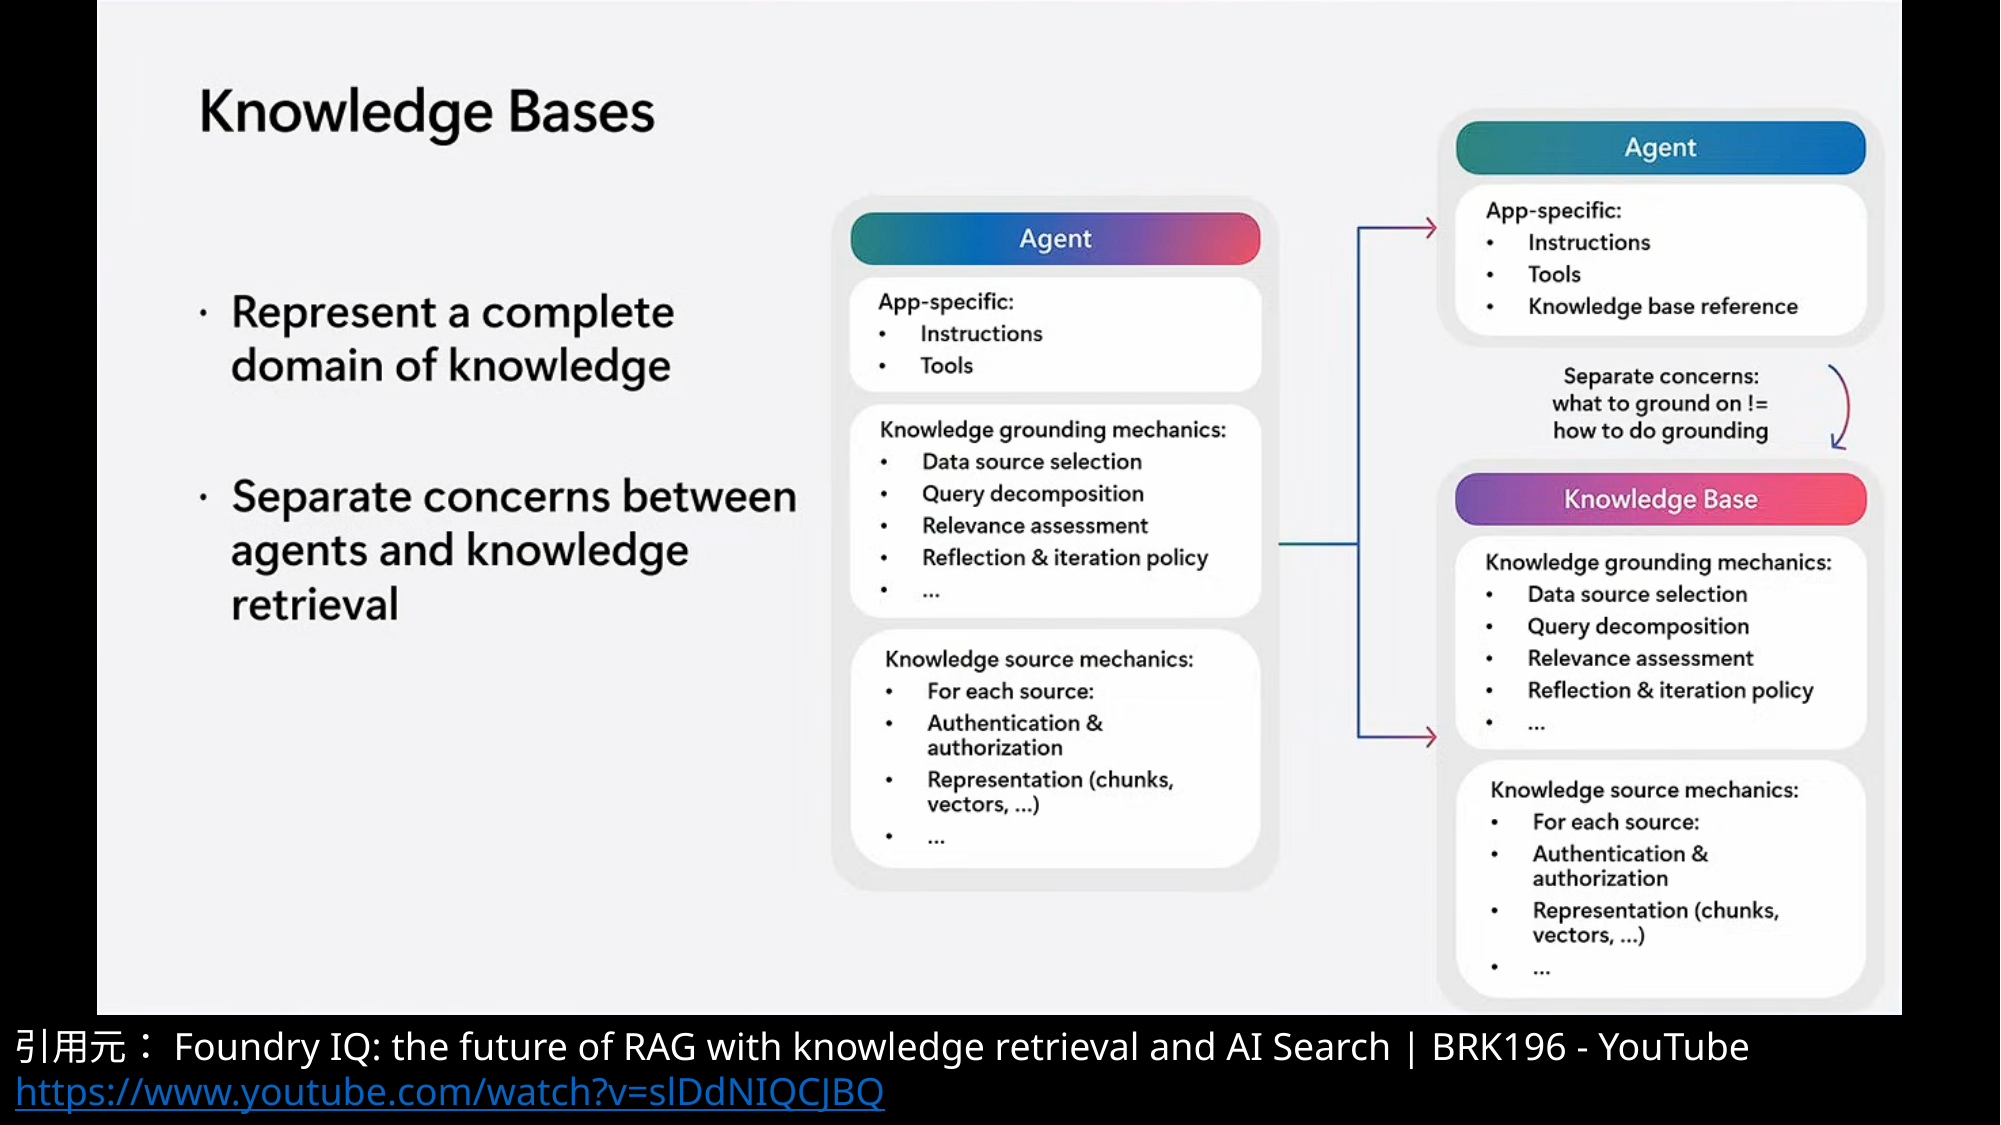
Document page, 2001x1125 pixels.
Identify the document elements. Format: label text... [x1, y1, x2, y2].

picture [97, 0, 1903, 1015]
text_box 引用元：Foundry IQ: the future of RAG with knowledge retrieval and AI Search | BRK196 - YouTube https://www.youtube.com/watch?v=slDdNIQCJBQ [0, 1015, 2000, 1125]
